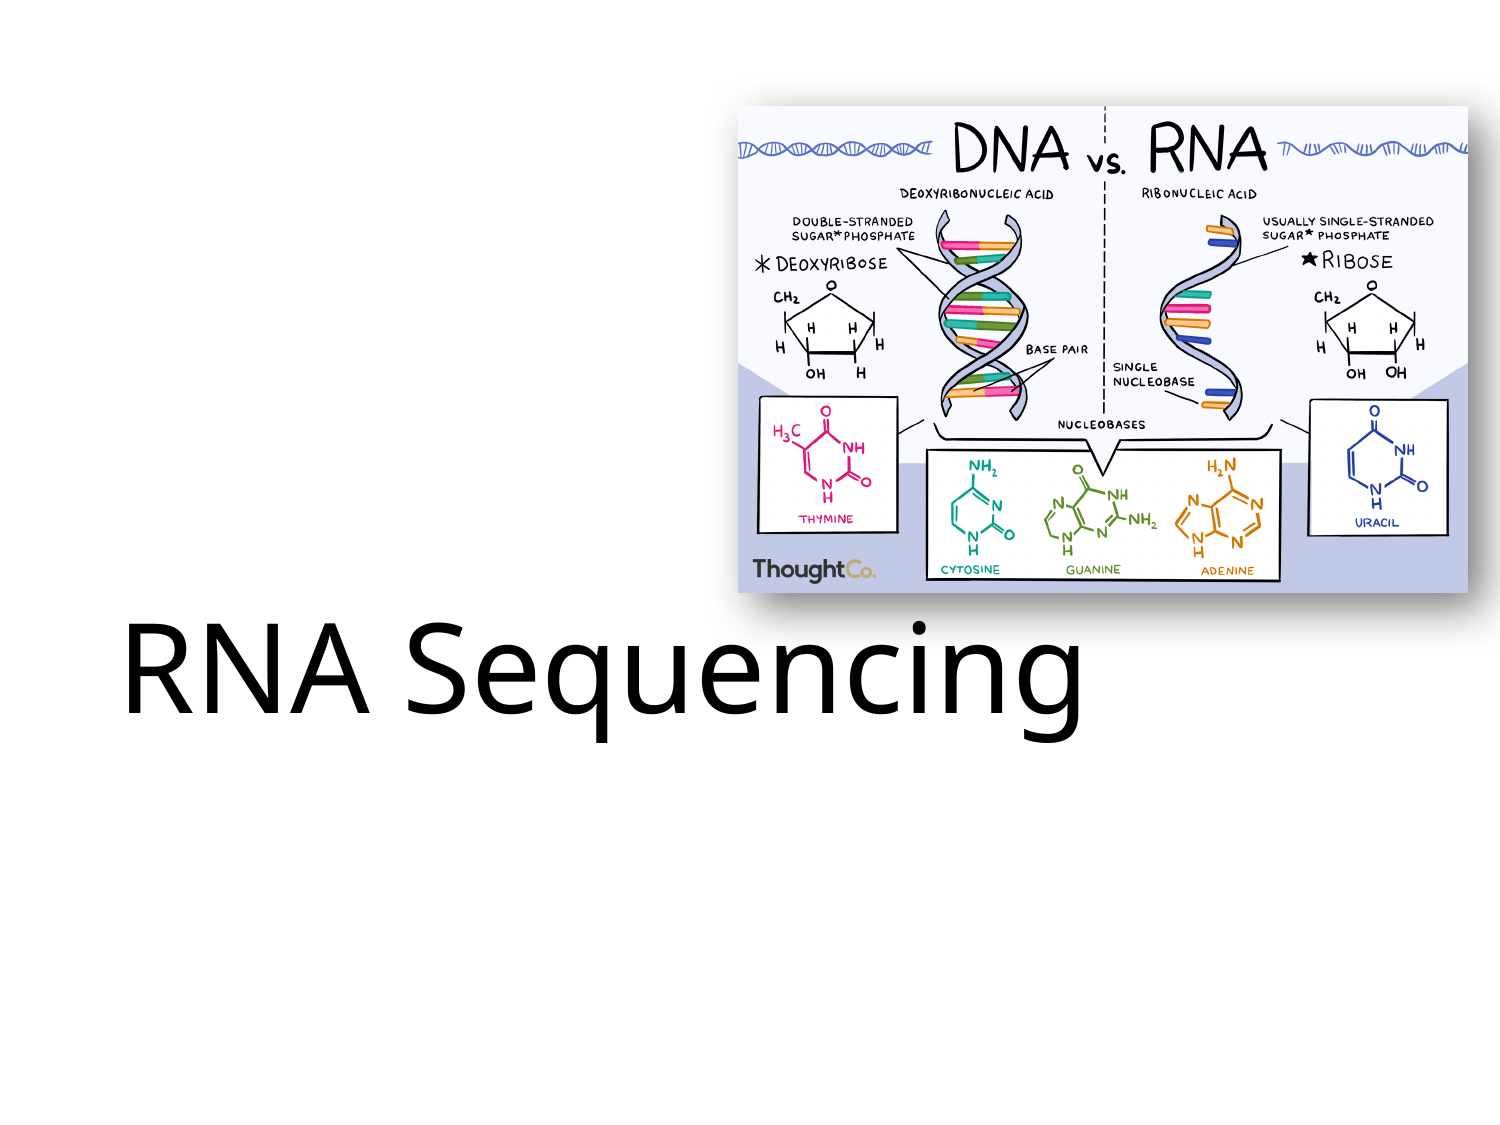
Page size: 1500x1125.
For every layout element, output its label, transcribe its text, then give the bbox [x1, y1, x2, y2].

title RNA Sequencing [102, 280, 1397, 749]
picture [738, 106, 1469, 593]
